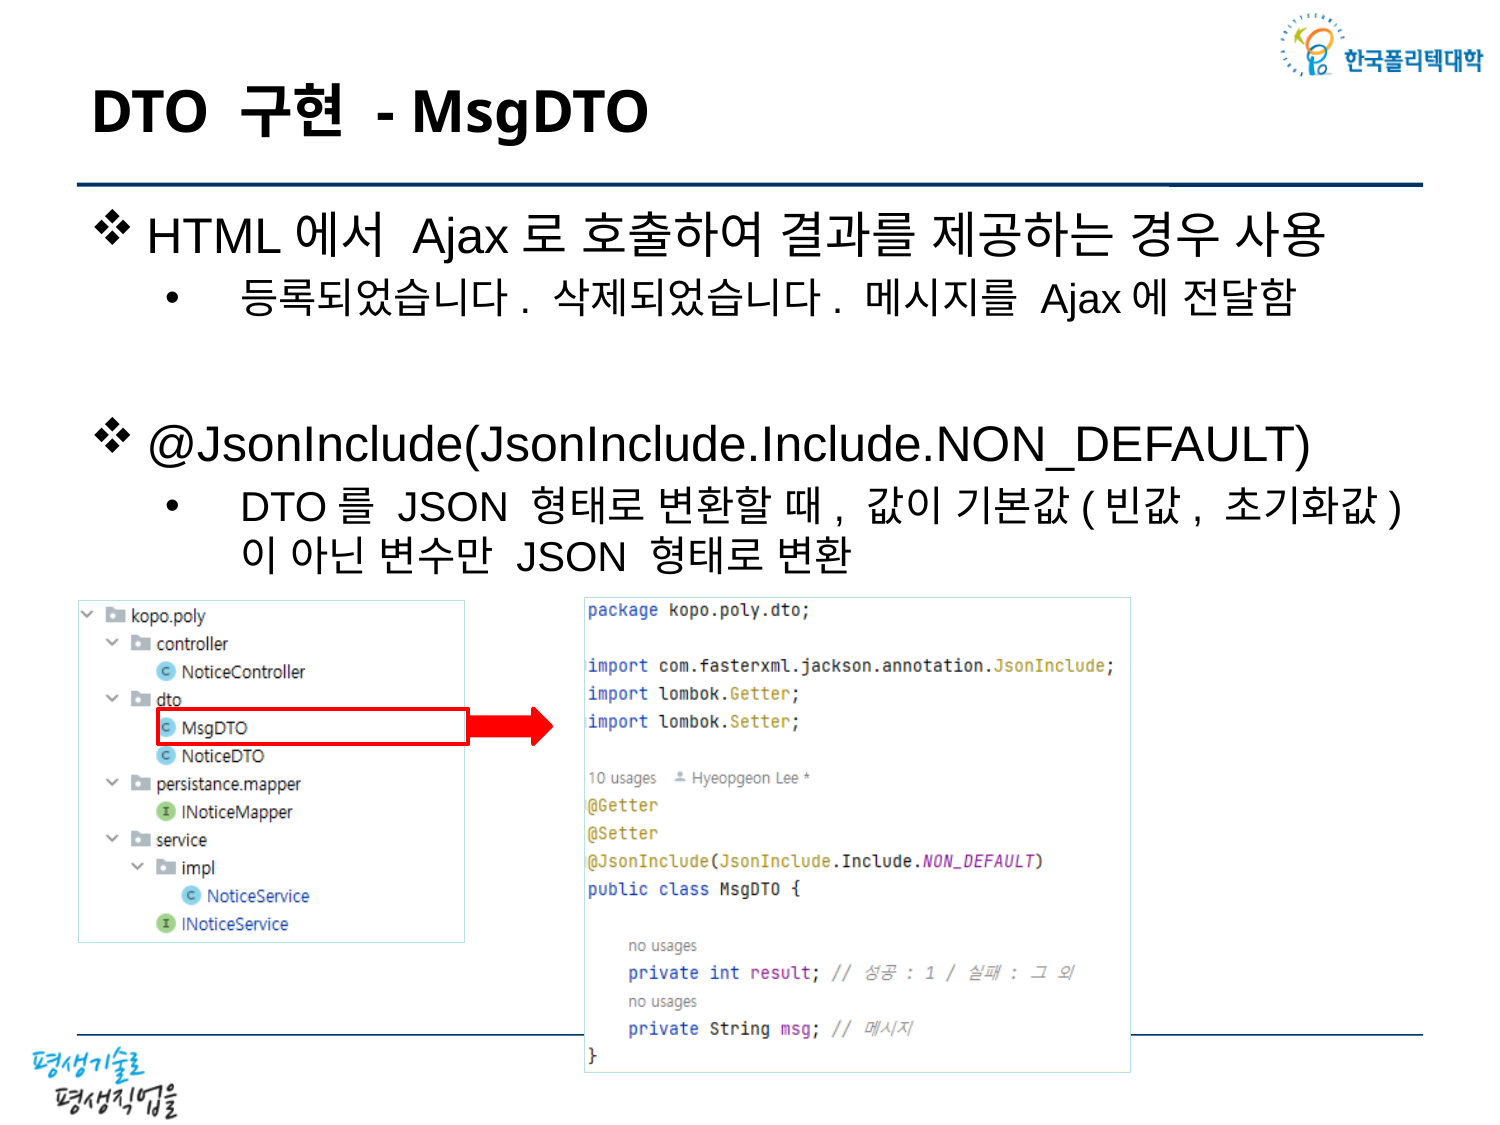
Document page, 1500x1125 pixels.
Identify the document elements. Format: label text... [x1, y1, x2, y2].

text_box [470, 706, 554, 746]
title DTO 구현 - MsgDTO [74, 44, 1426, 173]
picture [584, 597, 1131, 1074]
picture [1275, 6, 1489, 84]
picture [17, 1039, 226, 1122]
list HTML에서 Ajax로 호출하여 결과를 제공하는 경우 사용 등록되었습니다. 삭제되었습니다. 메시지를 Ajax에 전달함 @JsonInclude(JsonInclude.Include.NON_DEFAULT) DTO를 JSON 형태로 변환할 때, 값이 기본값(빈값, 초기화값)이 아닌 변수만 JSON 형태로 변환 [74, 196, 1424, 1006]
picture [78, 600, 465, 944]
